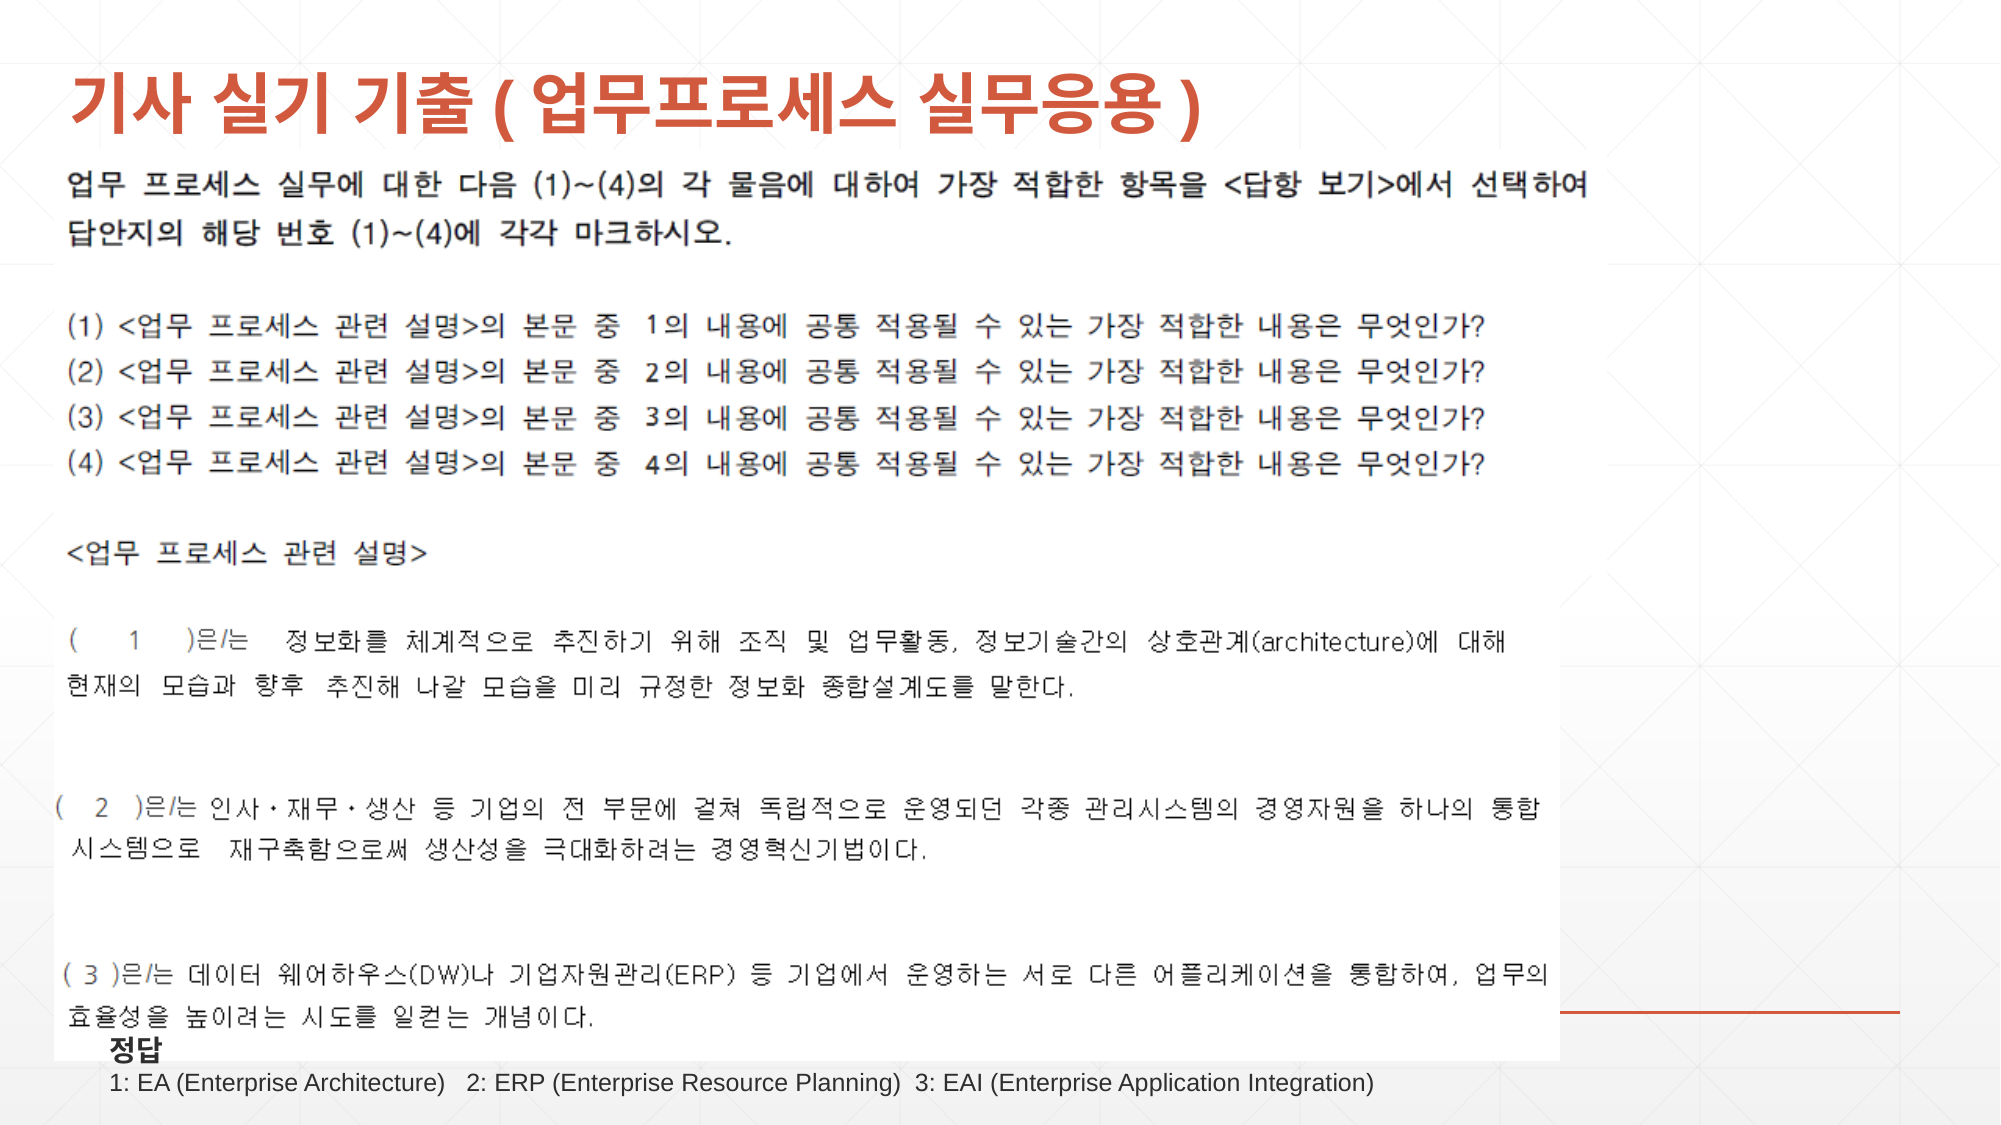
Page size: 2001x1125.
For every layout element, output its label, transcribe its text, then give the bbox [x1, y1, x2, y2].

title 기사 실기 기출(업무프로세스 실무응용) [54, 58, 1630, 150]
picture [54, 149, 1607, 1061]
text_box 정답 1: EA (Enterprise Architecture) 2: ERP (Enterprise Resource Planning) 3: EAI (Enterprise Application Integration) [94, 1024, 1881, 1105]
